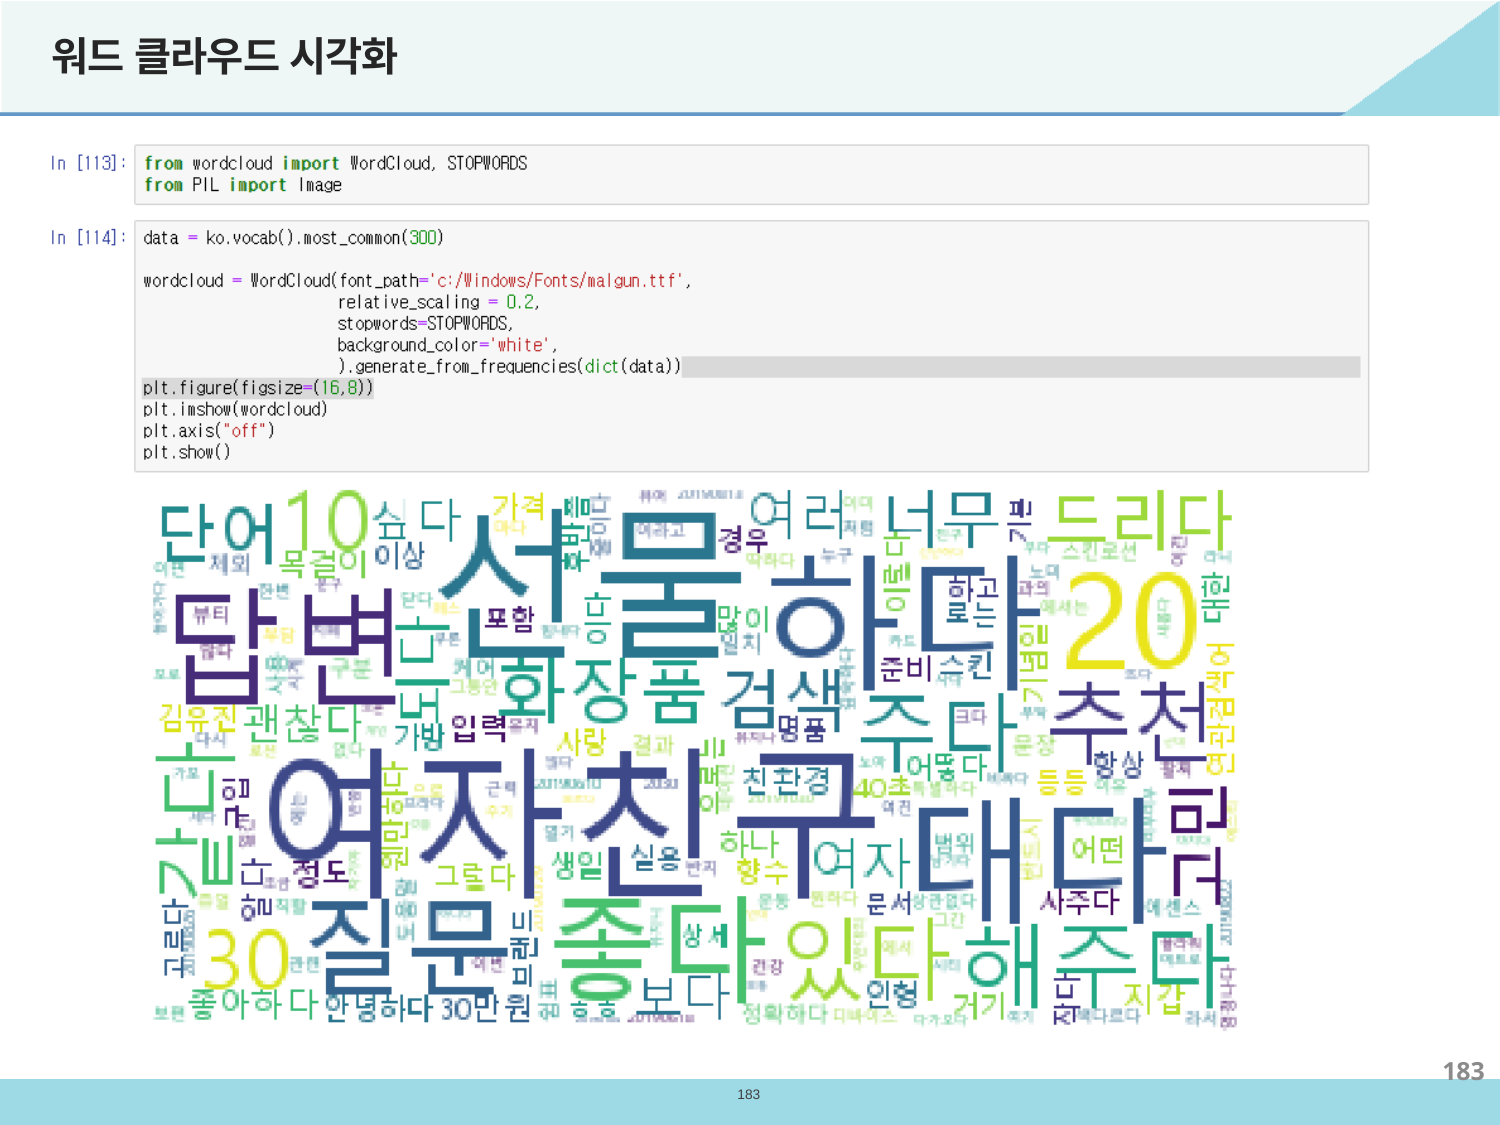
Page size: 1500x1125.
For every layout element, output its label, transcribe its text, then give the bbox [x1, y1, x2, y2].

picture [0, 1, 1500, 116]
picture [17, 136, 1377, 1035]
title 워드 클라우드 시각화 [45, 19, 1396, 92]
slide_number 183 [1149, 1042, 1500, 1103]
picture [0, 1079, 1500, 1125]
